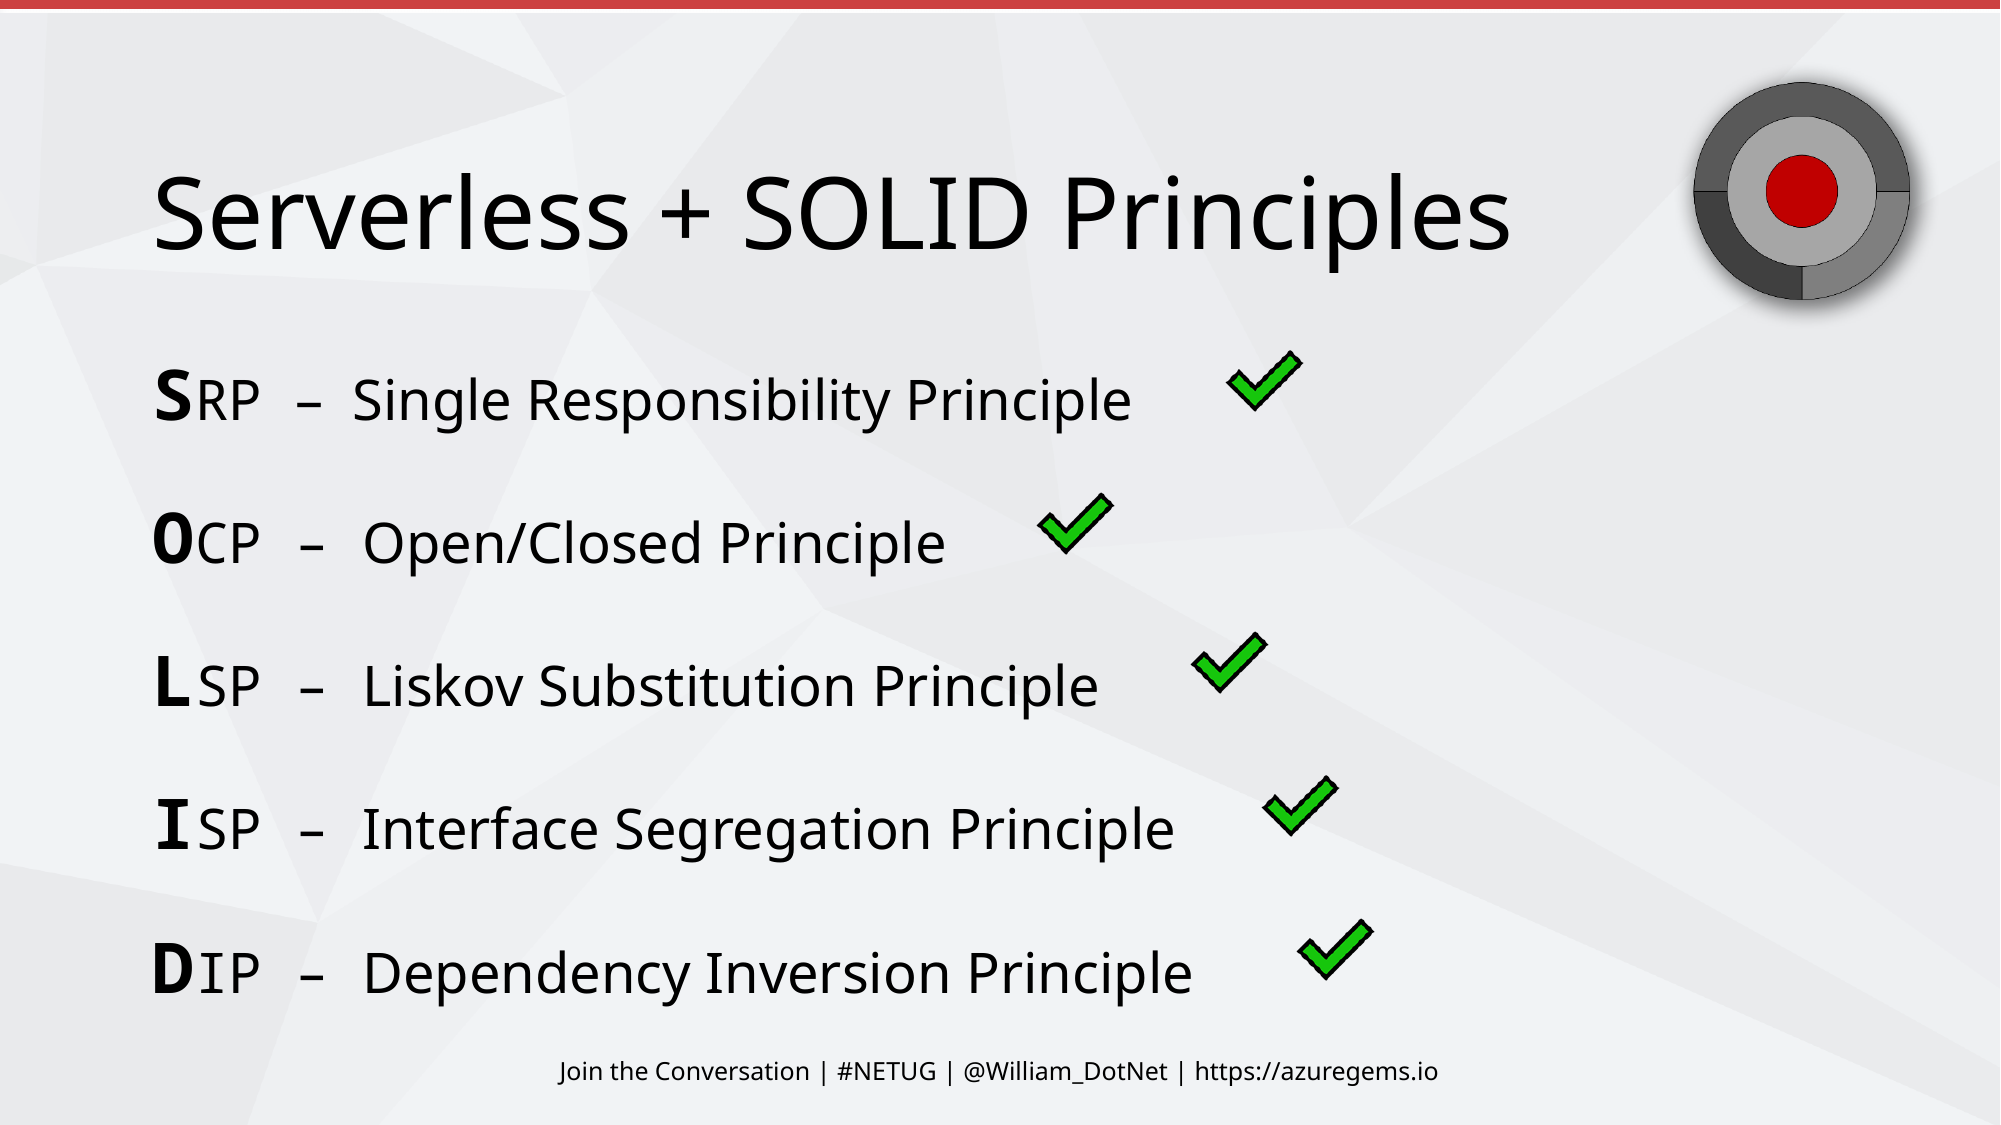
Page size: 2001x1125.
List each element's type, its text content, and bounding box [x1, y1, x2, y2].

picture [1247, 763, 1355, 843]
picture [1692, 82, 1910, 300]
footer Join the Conversation | #NETUG | @William_DotNet | https://azuregems.io [123, 1042, 1877, 1103]
list SRP – Single Responsibility Principle OCP – Open/Closed Principle LSP – Liskov Substitution Principle ISP – Interface Segregation Principle DIP – Dependency Inversion Principle [123, 300, 1863, 1021]
picture [1023, 480, 1130, 561]
picture [1283, 906, 1390, 987]
text_box [0, 13, 2000, 1125]
picture [1177, 619, 1284, 700]
title Serverless + SOLID Principles [123, 60, 1877, 278]
picture [1212, 337, 1319, 418]
